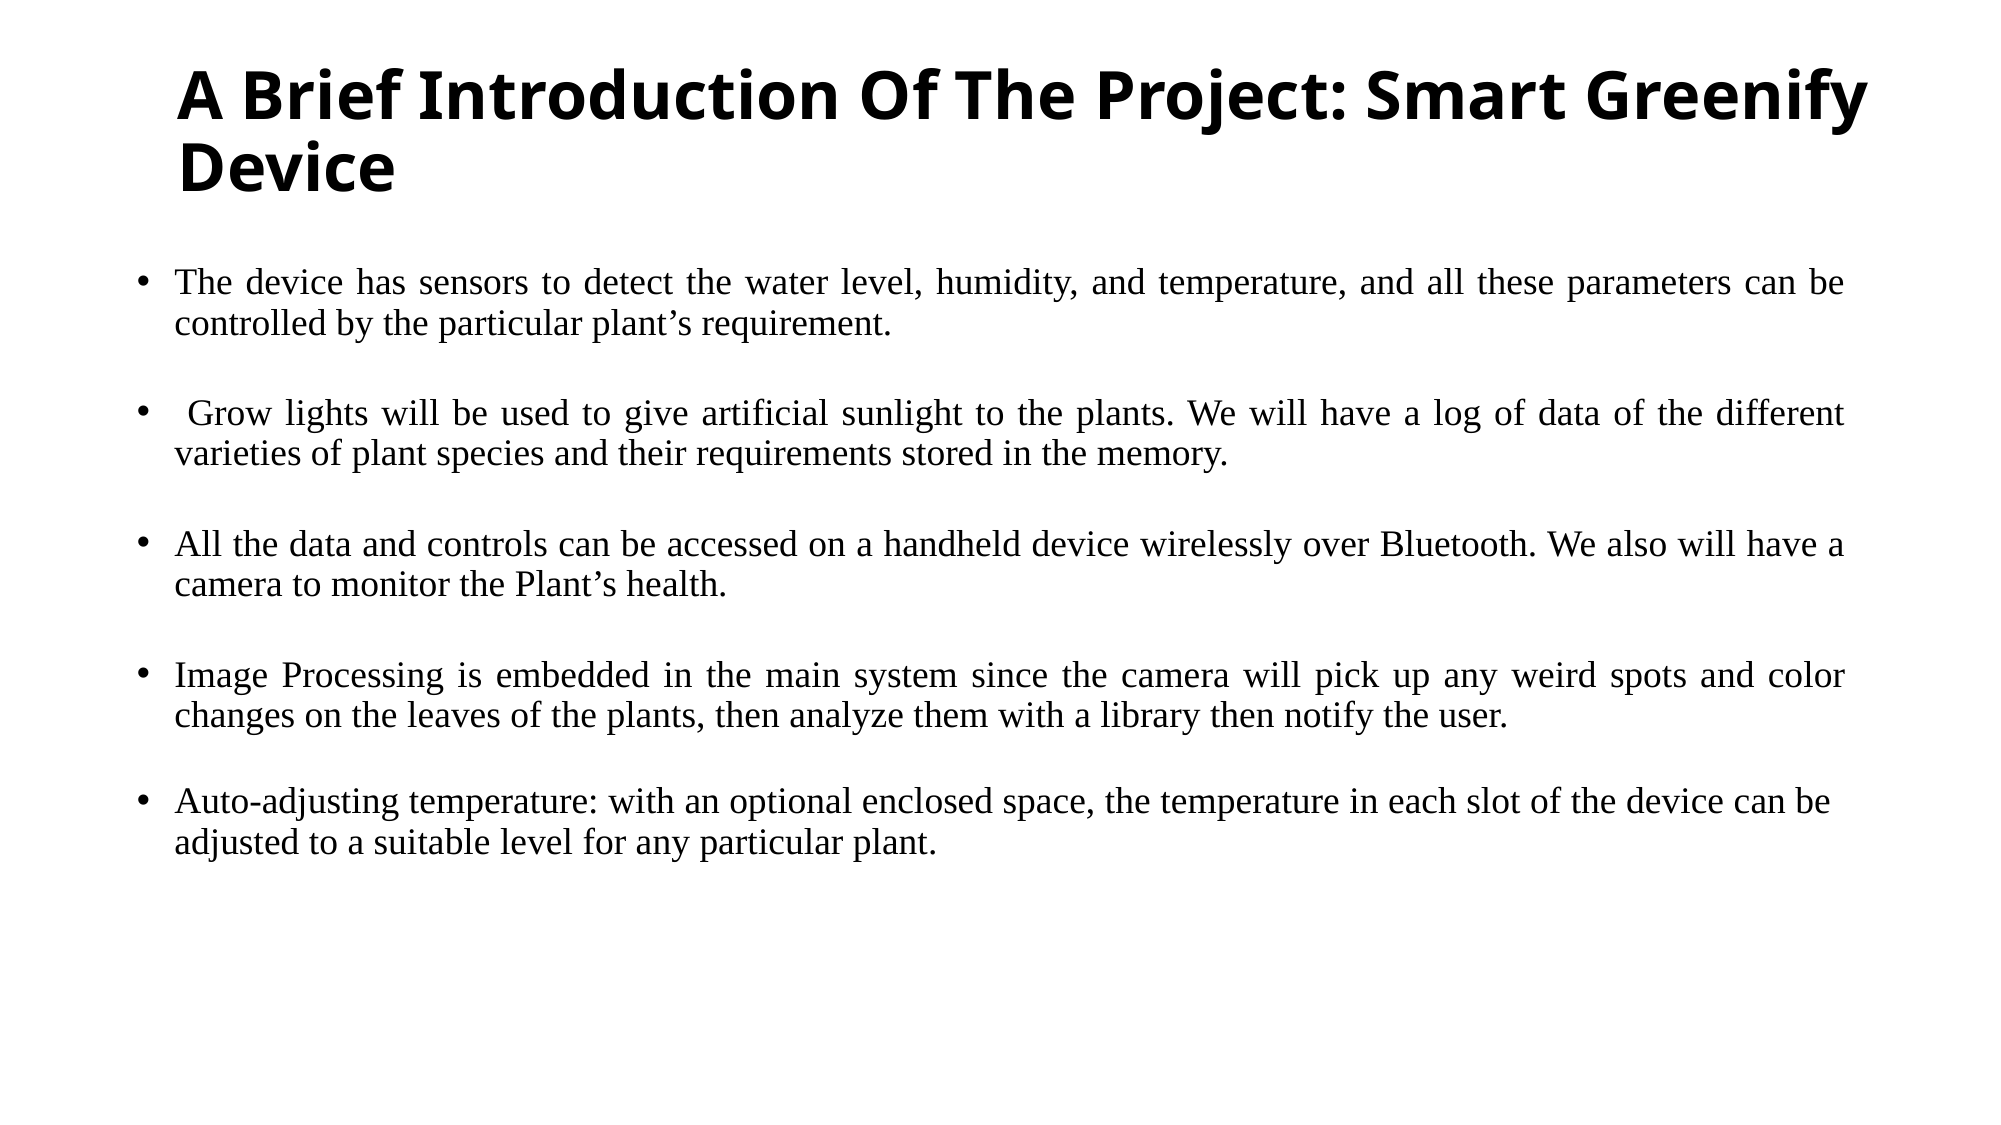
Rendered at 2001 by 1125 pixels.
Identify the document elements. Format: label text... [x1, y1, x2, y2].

list The device has sensors to detect the water level, humidity, and temperature, and all these parameters can be controlled by the particular plant’s requirement. Grow lights will be used to give artificial sunlight to the plants. We will have a log of data of the different varieties of plant species and their requirements stored in the memory. All the data and controls can be accessed on a handheld device wirelessly over Bluetooth. We also will have a camera to monitor the Plant’s health. Image Processing is embedded in the main system since the camera will pick up any weird spots and color changes on the leaves of the plants, then analyze them with a library then notify the user. Auto-adjusting temperature: with an optional enclosed space, the temperature in each slot of the device can be adjusted to a suitable level for any particular plant. [121, 254, 1863, 1014]
title A Brief Introduction Of The Project: Smart Greenify Device [162, 24, 1888, 243]
